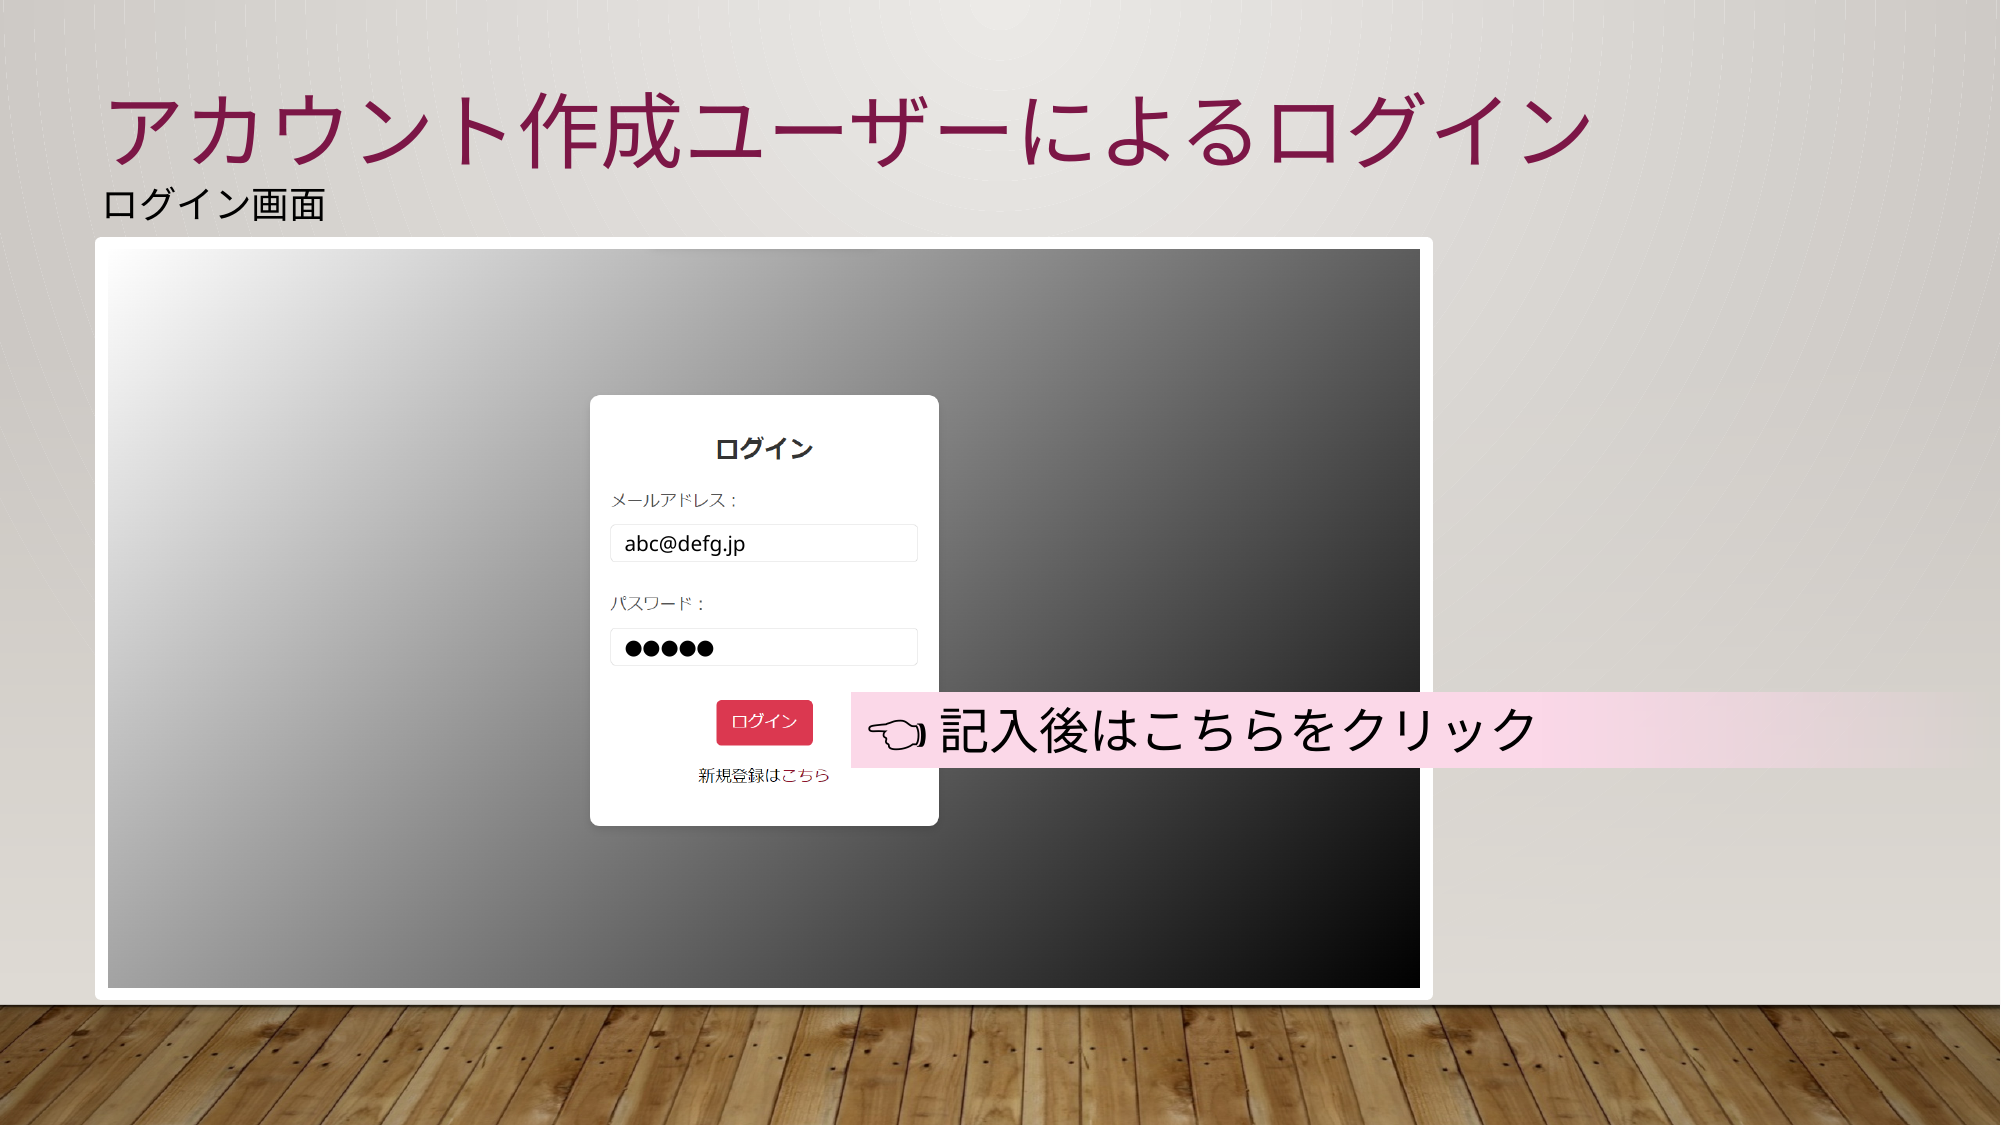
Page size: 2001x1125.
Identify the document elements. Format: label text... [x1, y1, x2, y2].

text_box 👈記入後はこちらをクリック [1421, 692, 2000, 768]
text_box ログイン画面 [86, 173, 539, 234]
text_box アカウント作成ユーザーによるログイン機能 [86, 0, 1617, 386]
picture [0, 1005, 2000, 1125]
picture [107, 249, 1421, 989]
